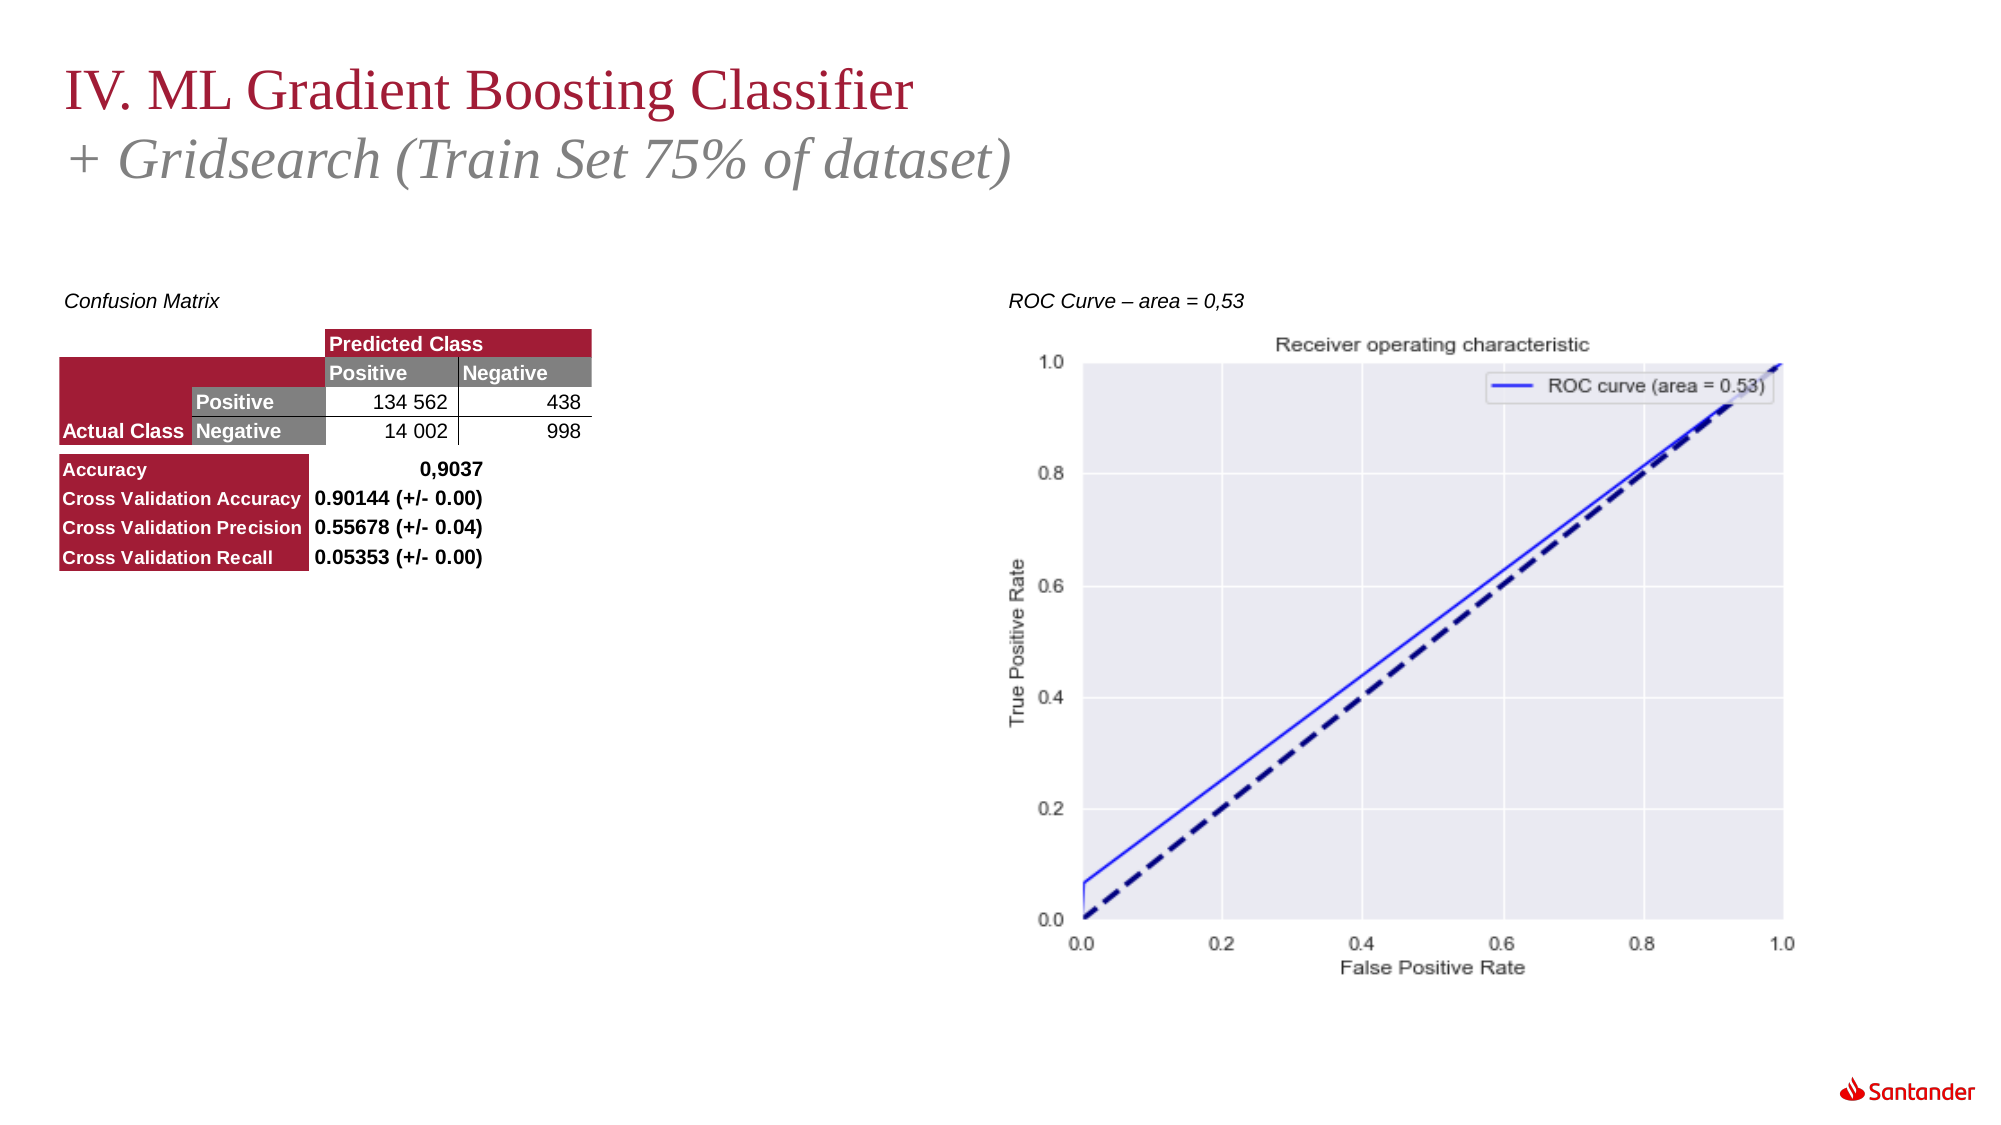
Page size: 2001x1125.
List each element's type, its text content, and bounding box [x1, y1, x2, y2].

text_box IV. ML Gradient Boosting Classifier + Gridsearch (Train Set 75% of dataset) [58, 44, 1947, 223]
picture [1815, 1058, 2000, 1125]
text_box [58, 453, 488, 572]
text_box Confusion Matrix [58, 287, 553, 328]
text_box [41, 19, 1223, 198]
picture [999, 326, 1809, 990]
text_box ROC Curve – area = 0,53 [1002, 287, 1491, 326]
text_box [58, 328, 593, 446]
